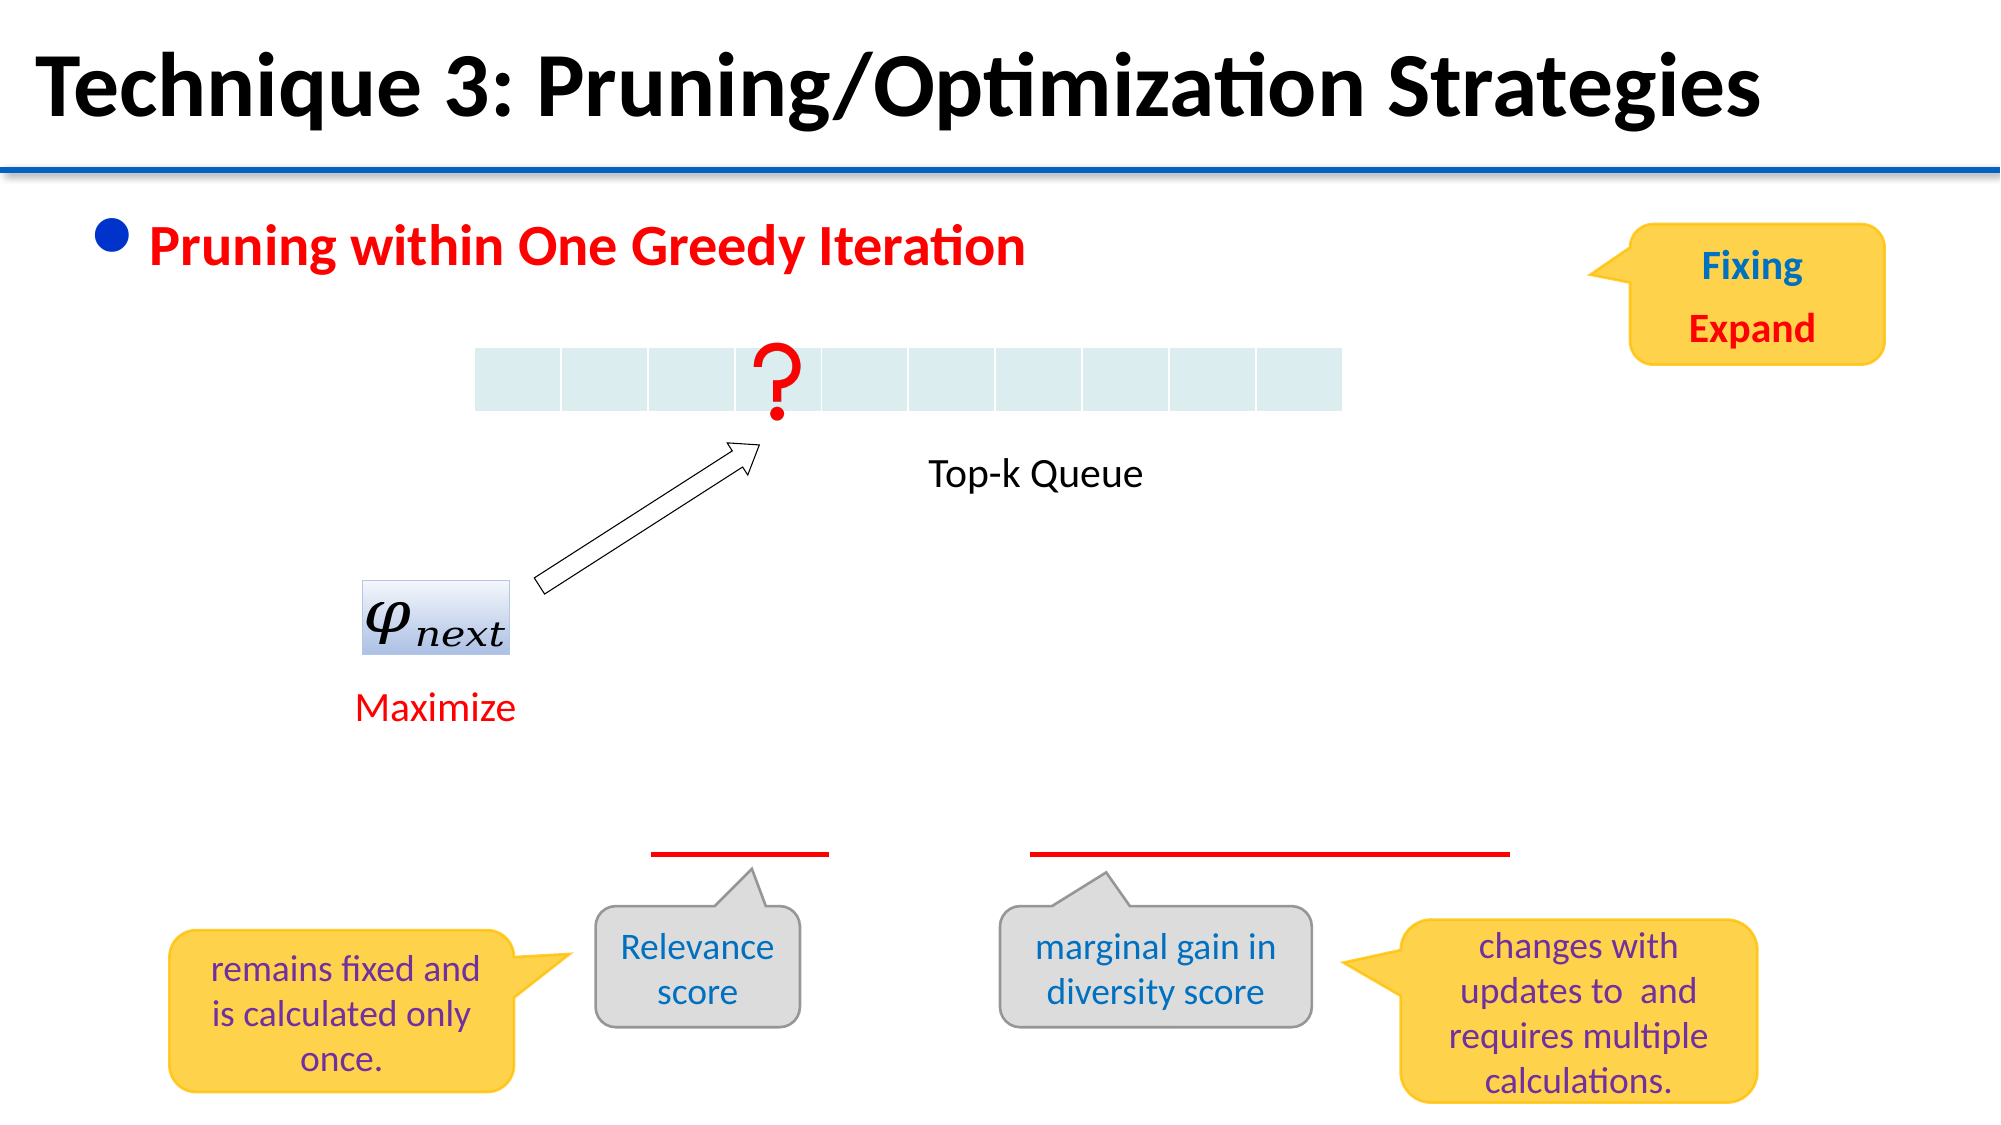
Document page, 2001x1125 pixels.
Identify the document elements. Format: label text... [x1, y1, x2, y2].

text_box [533, 442, 761, 595]
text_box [1596, 226, 1883, 285]
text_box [999, 854, 1510, 1028]
title Technique 3: Pruning/Optimization Strategies [0, 3, 2000, 167]
text_box Pruning within One Greedy Iteration [76, 200, 1924, 285]
picture [727, 331, 827, 432]
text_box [595, 854, 830, 1028]
